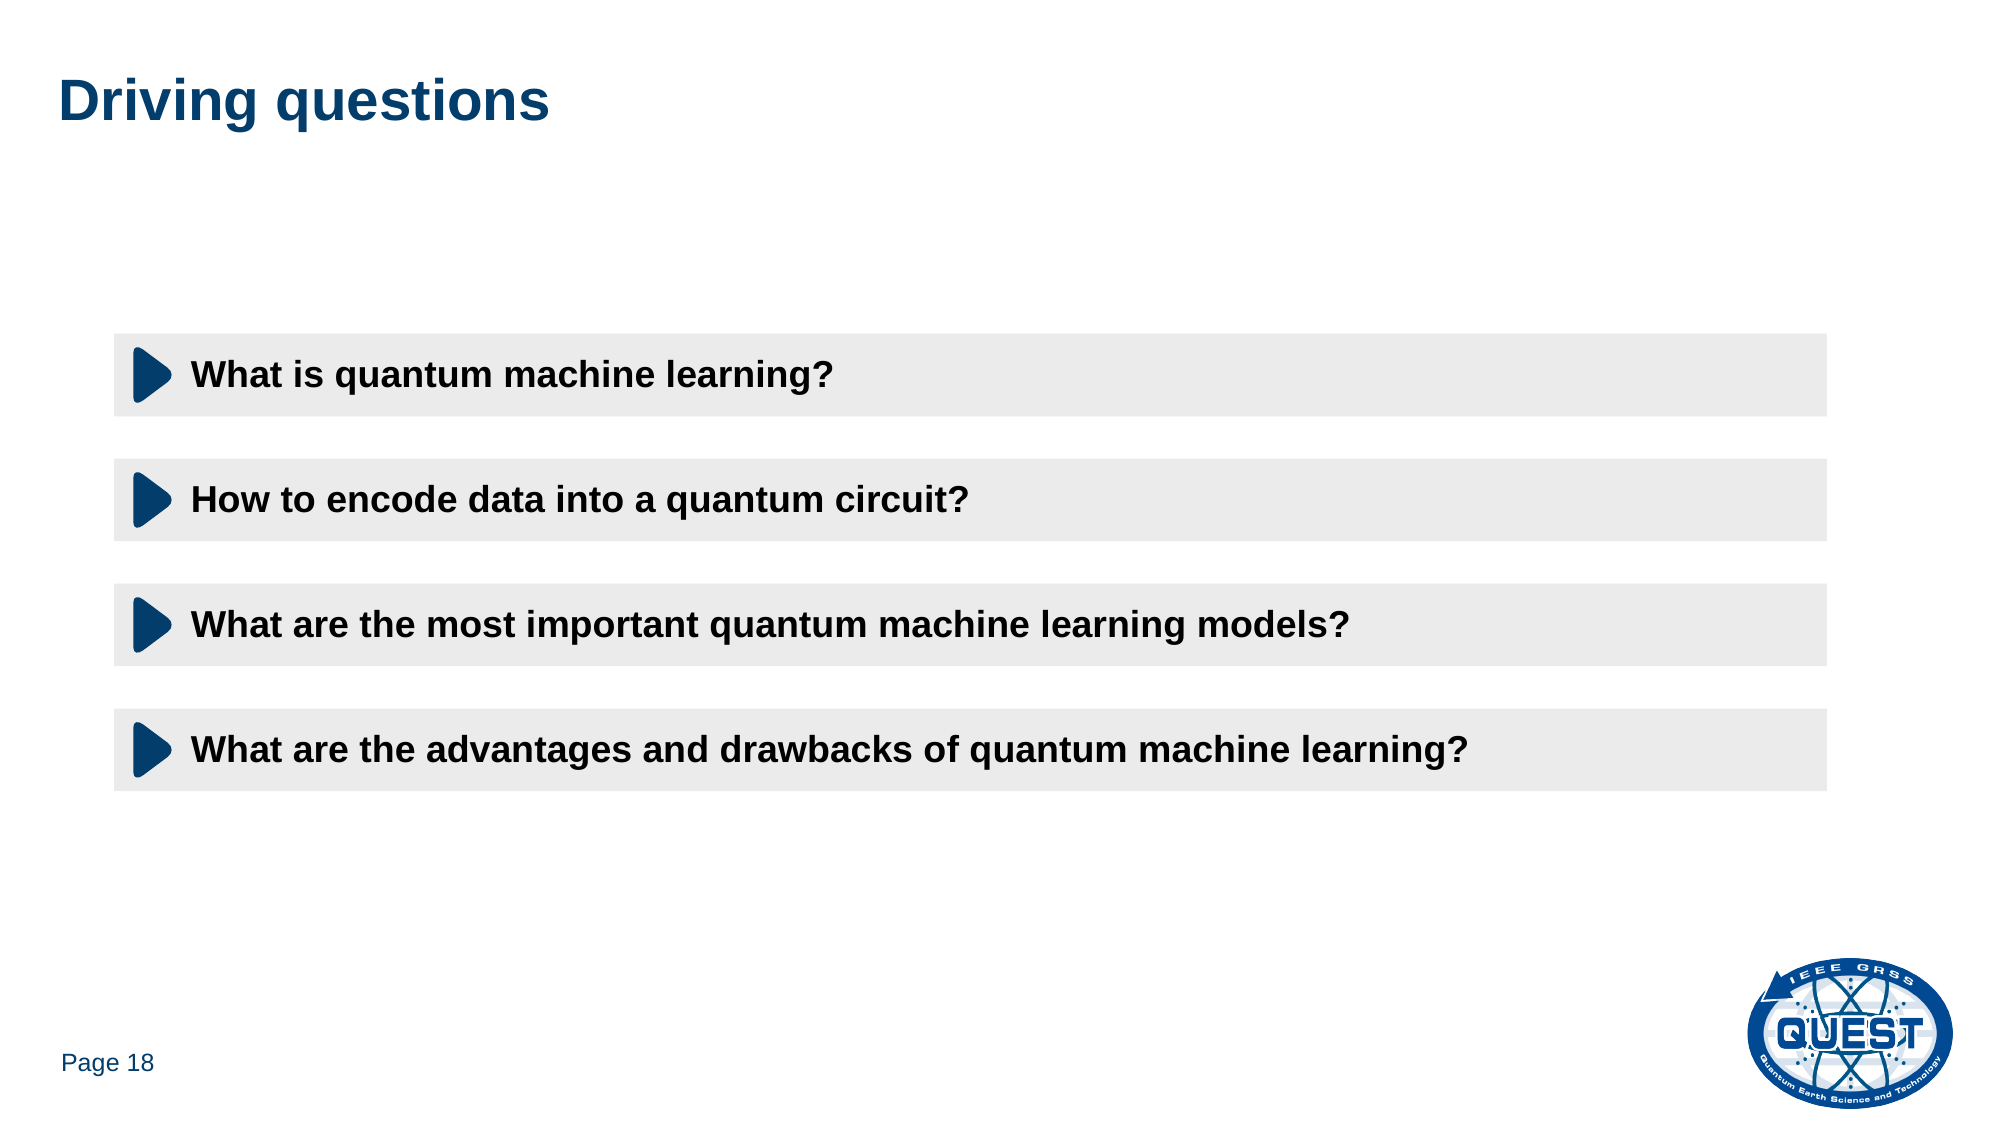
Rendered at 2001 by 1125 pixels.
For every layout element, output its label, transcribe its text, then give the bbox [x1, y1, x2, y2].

slide_number Page 18 [60, 1046, 179, 1084]
text_box [133, 722, 172, 778]
text_box [133, 347, 172, 403]
picture [1700, 954, 2000, 1113]
text_box How to encode data into a quantum circuit? [113, 458, 1828, 542]
text_box What are the advantages and drawbacks of quantum machine learning? [113, 708, 1828, 792]
text_box [133, 472, 172, 528]
text_box [133, 597, 172, 653]
text_box What are the most important quantum machine learning models? [113, 583, 1828, 667]
title Driving questions [59, 53, 1938, 161]
text_box What is quantum machine learning? [113, 333, 1828, 417]
